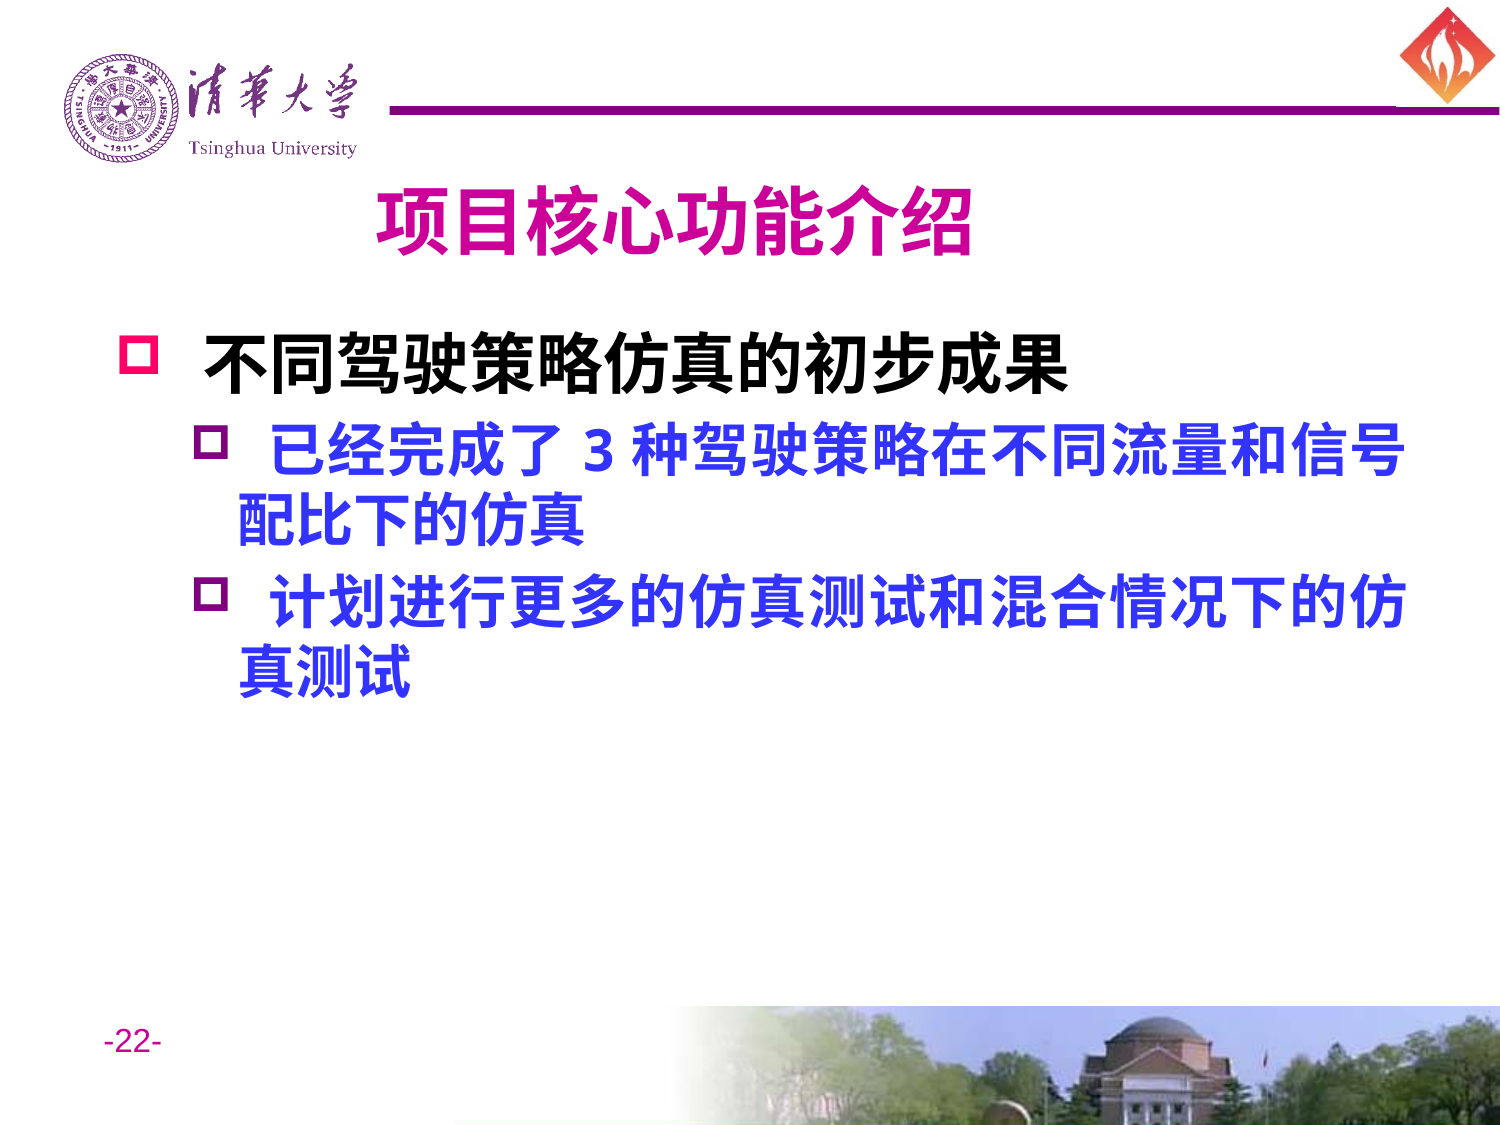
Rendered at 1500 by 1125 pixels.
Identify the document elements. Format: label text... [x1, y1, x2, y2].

title 项目核心功能介绍 [360, 160, 1424, 280]
list 不同驾驶策略仿真的初步成果 已经完成了3种驾驶策略在不同流量和信号配比下的仿真 计划进行更多的仿真测试和混合情况下的仿真测试 [100, 314, 1424, 988]
picture [1396, 2, 1500, 107]
picture [454, 1006, 1500, 1125]
picture [64, 54, 361, 173]
